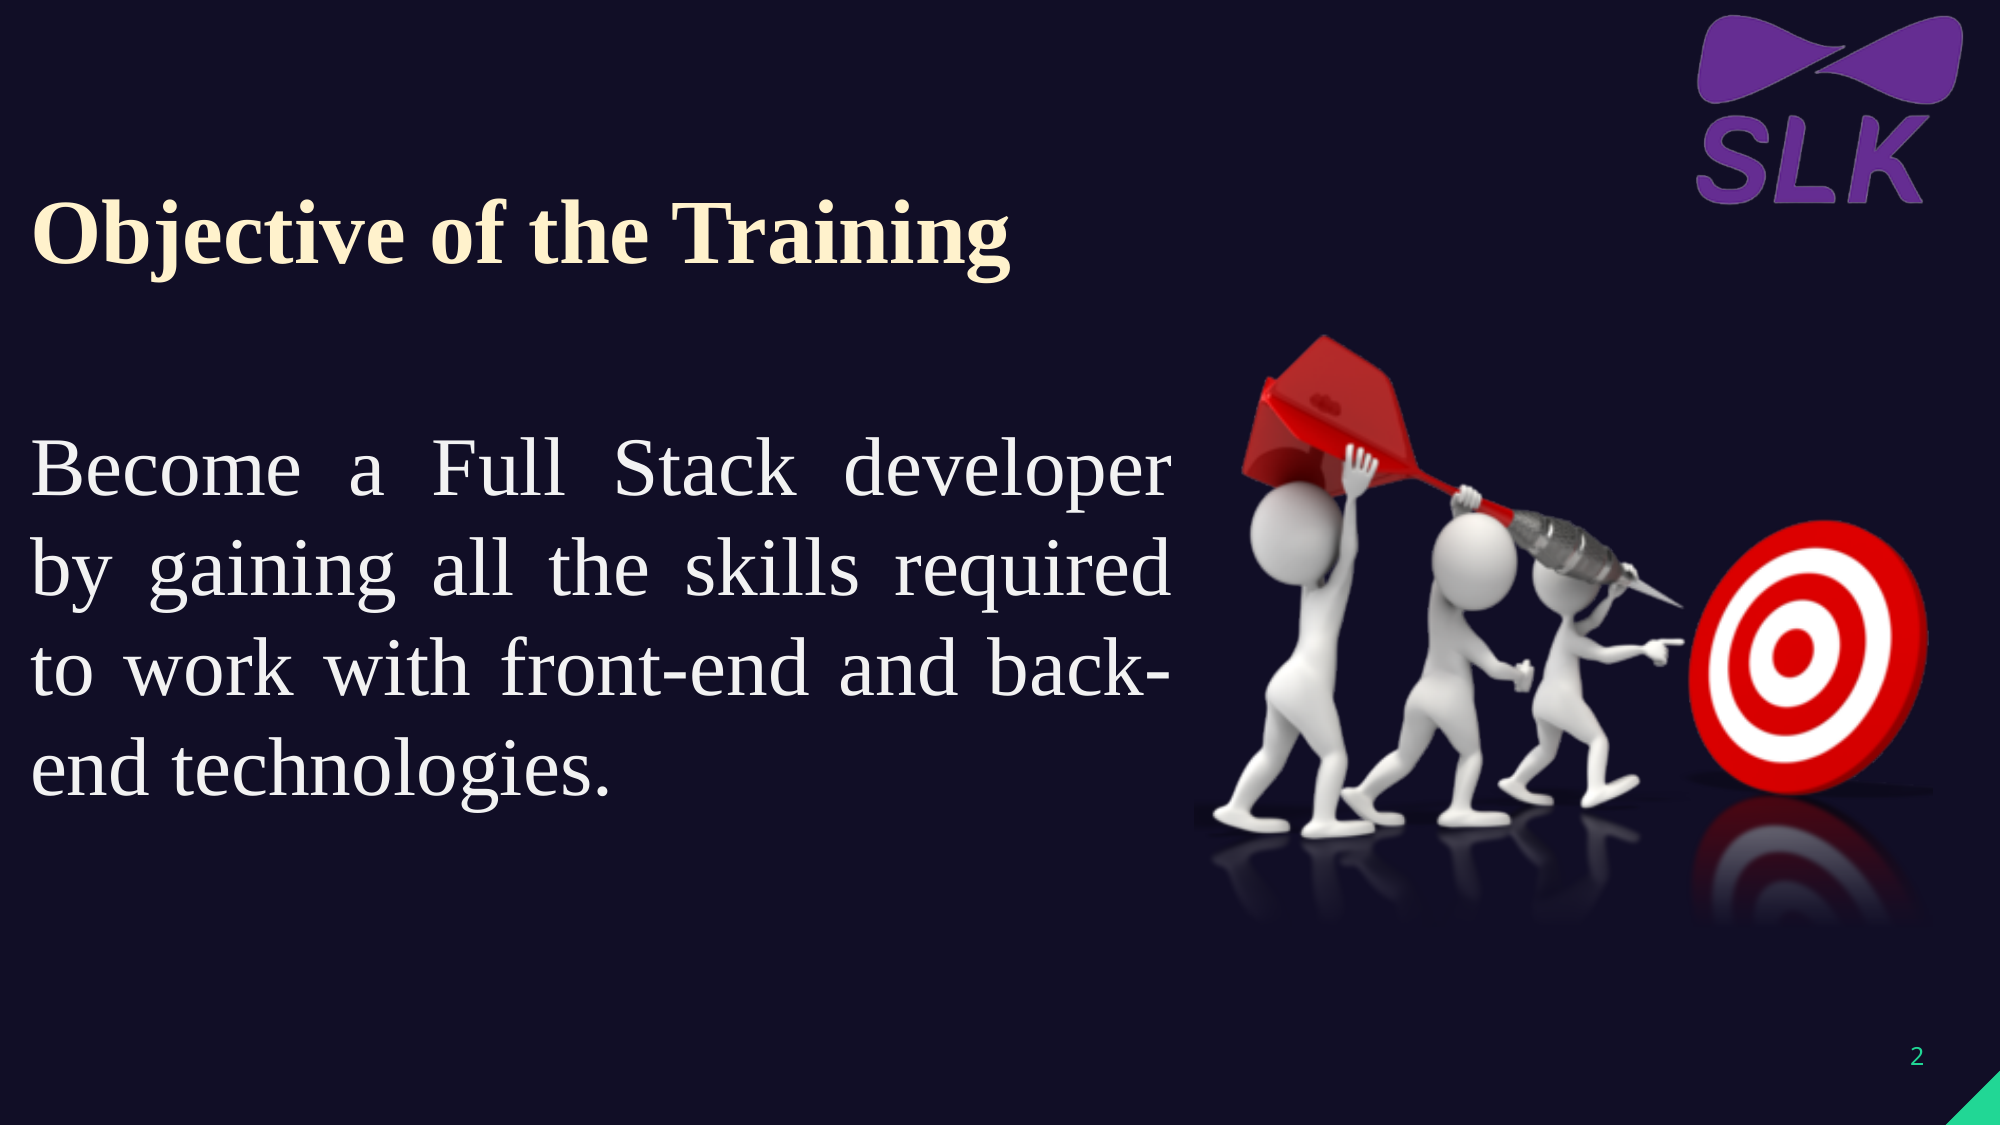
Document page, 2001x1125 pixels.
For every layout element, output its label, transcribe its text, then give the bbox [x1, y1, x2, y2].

slide_number 2 [1901, 1041, 1933, 1073]
picture [1194, 0, 1984, 1005]
title Objective of the Training [30, 148, 1600, 321]
list Become a Full Stack developer by gaining all the skills required to work with front-end and back-end technologies. [30, 412, 1174, 988]
